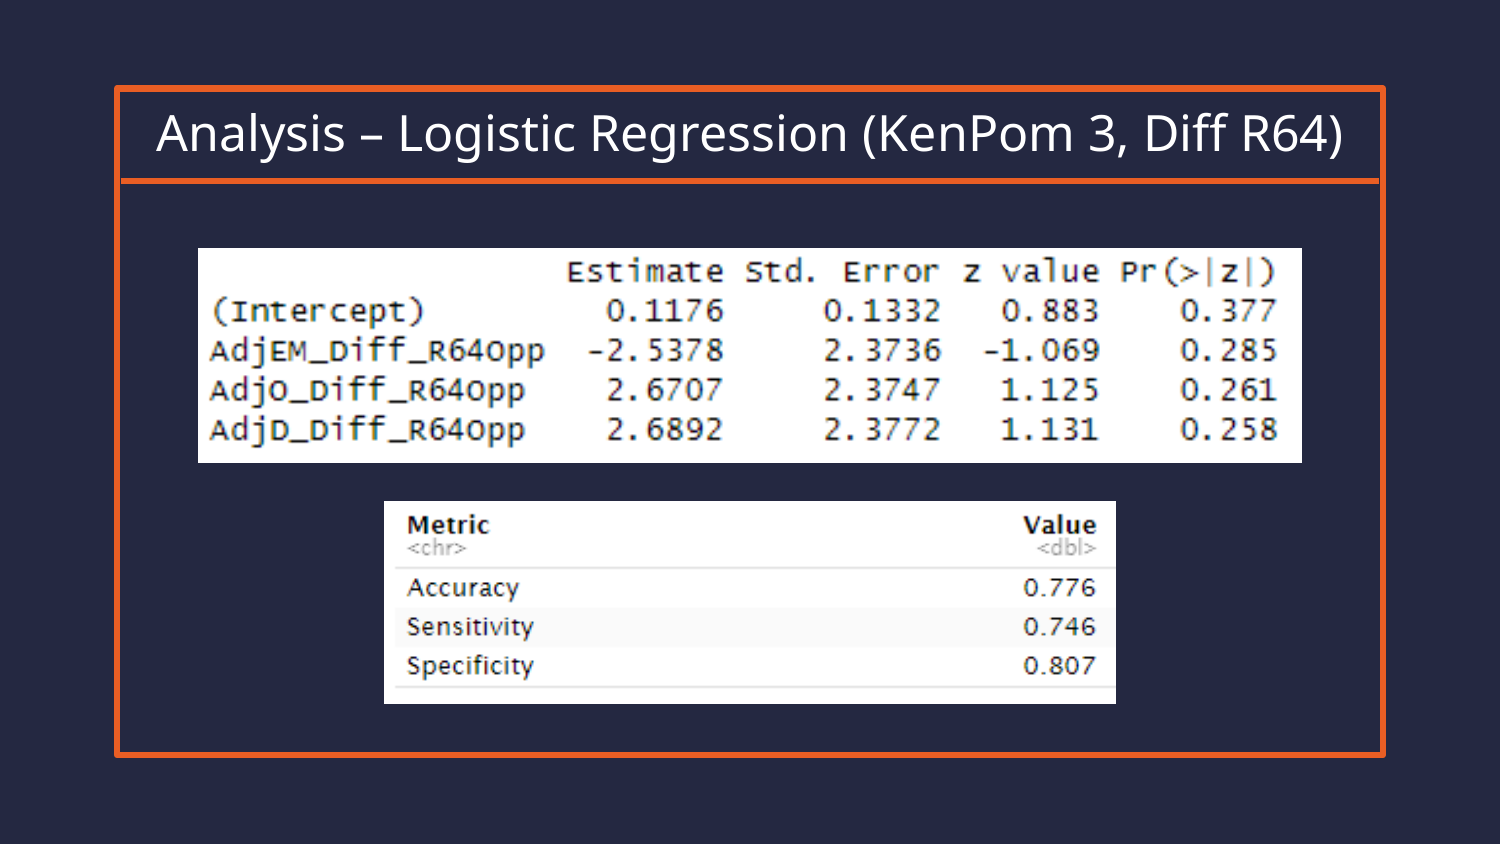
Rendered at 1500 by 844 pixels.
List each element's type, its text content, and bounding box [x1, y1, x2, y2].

picture [384, 501, 1116, 704]
picture [198, 248, 1302, 463]
title Analysis – Logistic Regression (KenPom 3, Diff R64) [116, 83, 1383, 178]
